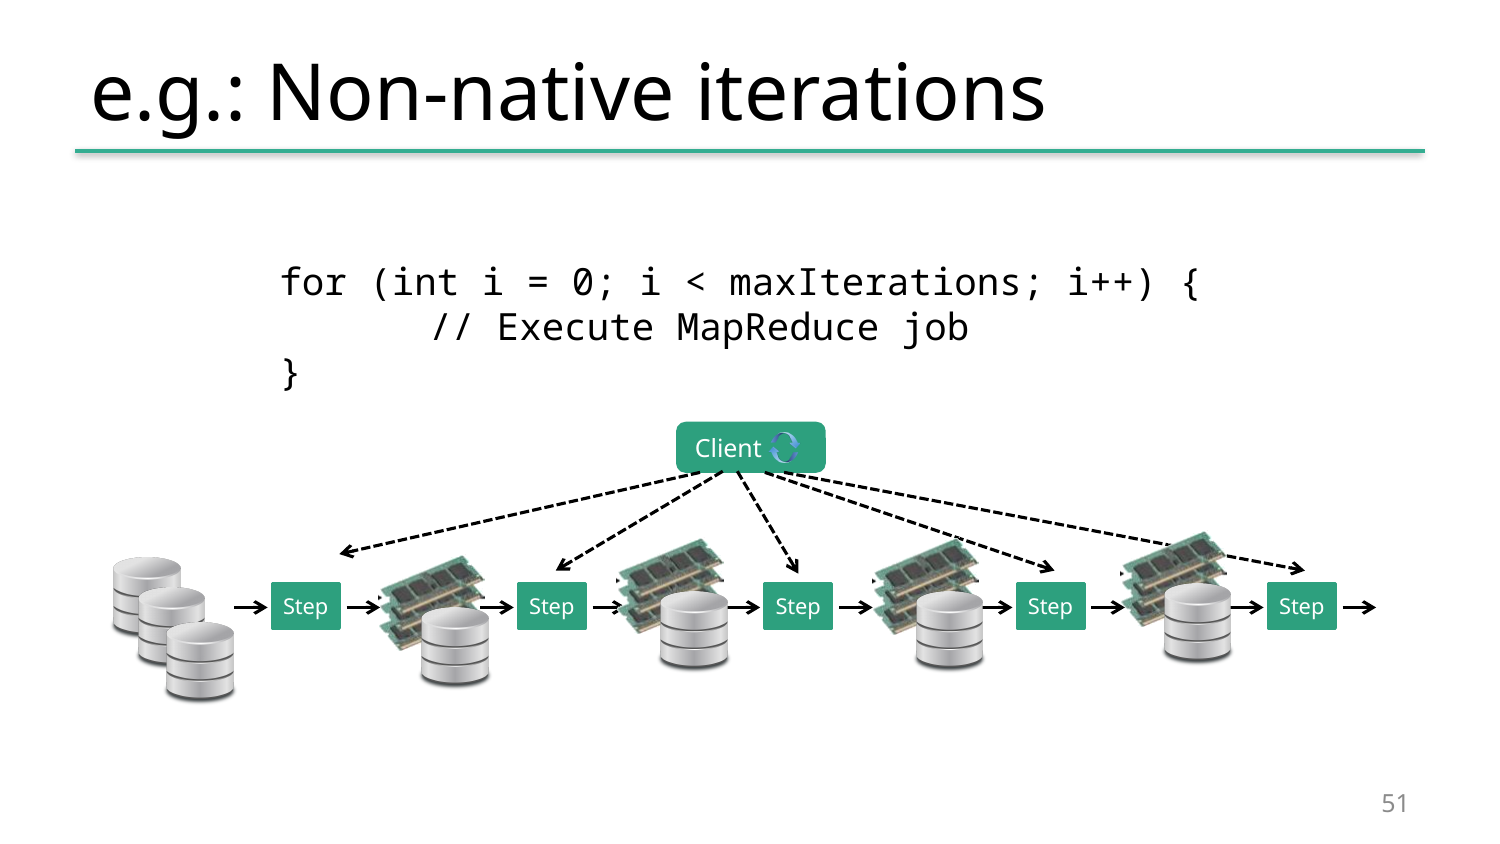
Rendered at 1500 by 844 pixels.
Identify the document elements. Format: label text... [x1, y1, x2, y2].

picture [616, 537, 732, 674]
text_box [555, 471, 723, 571]
text_box Step [1266, 581, 1337, 630]
picture [1120, 530, 1236, 667]
text_box Step [763, 581, 834, 630]
picture [377, 553, 493, 691]
text_box Step [516, 581, 588, 630]
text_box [801, 472, 1306, 571]
text_box for (int i = 0; i < maxIterations; i++) { // Execute MapReduce job } [264, 250, 1217, 401]
text_box Step [1015, 581, 1086, 630]
text_box Client [675, 421, 827, 474]
picture [767, 430, 802, 465]
title e.g.: Non-native iterations [75, 33, 1302, 145]
slide_number 51 [1074, 782, 1425, 827]
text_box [736, 470, 799, 574]
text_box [339, 472, 552, 555]
picture [872, 537, 988, 675]
text_box Step [270, 581, 341, 630]
picture [108, 557, 238, 706]
